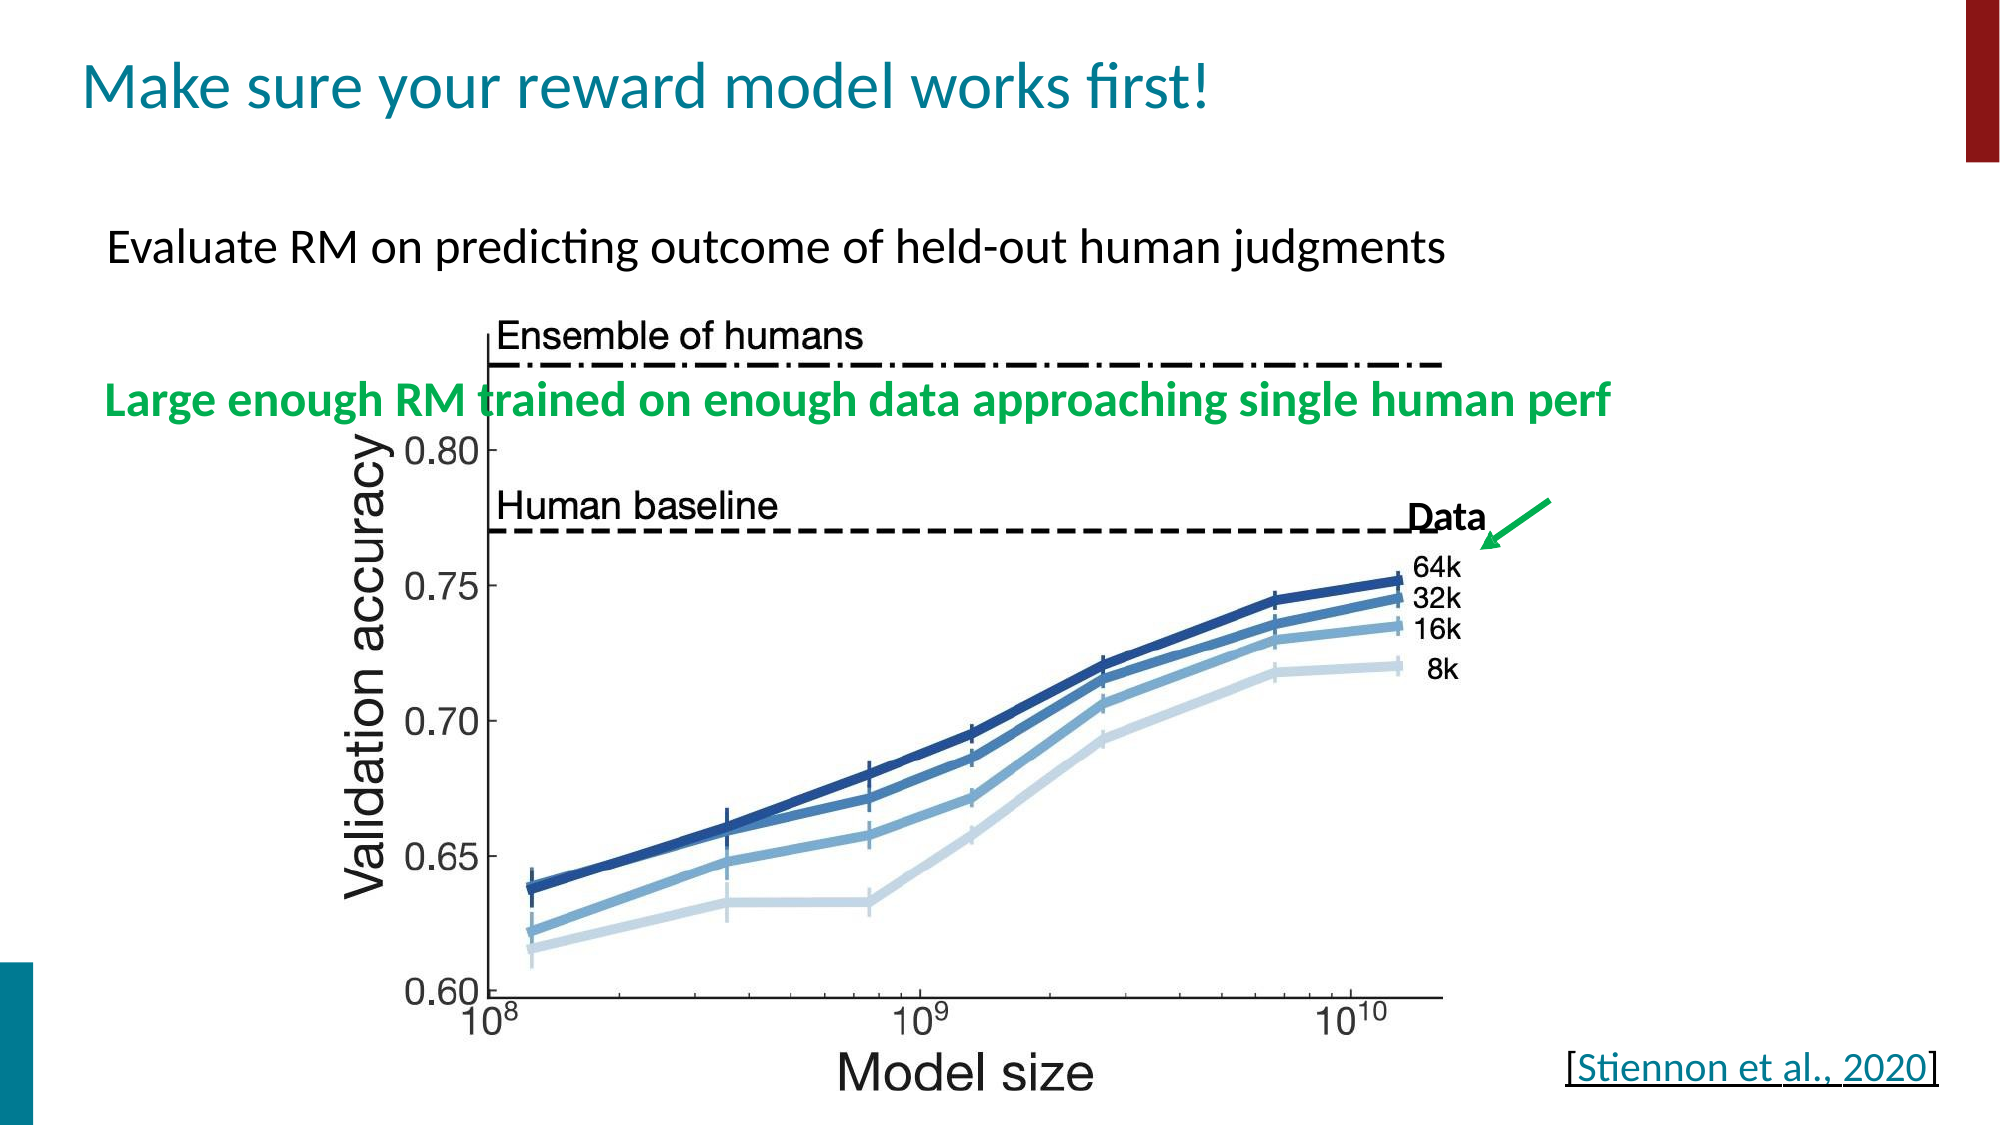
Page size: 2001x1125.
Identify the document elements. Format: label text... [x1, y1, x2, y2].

picture [344, 319, 1461, 1091]
text_box Evaluate RM on predicting outcome of held-out human judgments Large enough RM trained on enough data approaching single human perf Data [104, 211, 1951, 540]
title Make sure your reward model works first! [78, 39, 1922, 230]
text_box [Stiennon et al., 2020] [1562, 1037, 1940, 1090]
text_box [1478, 497, 1552, 550]
